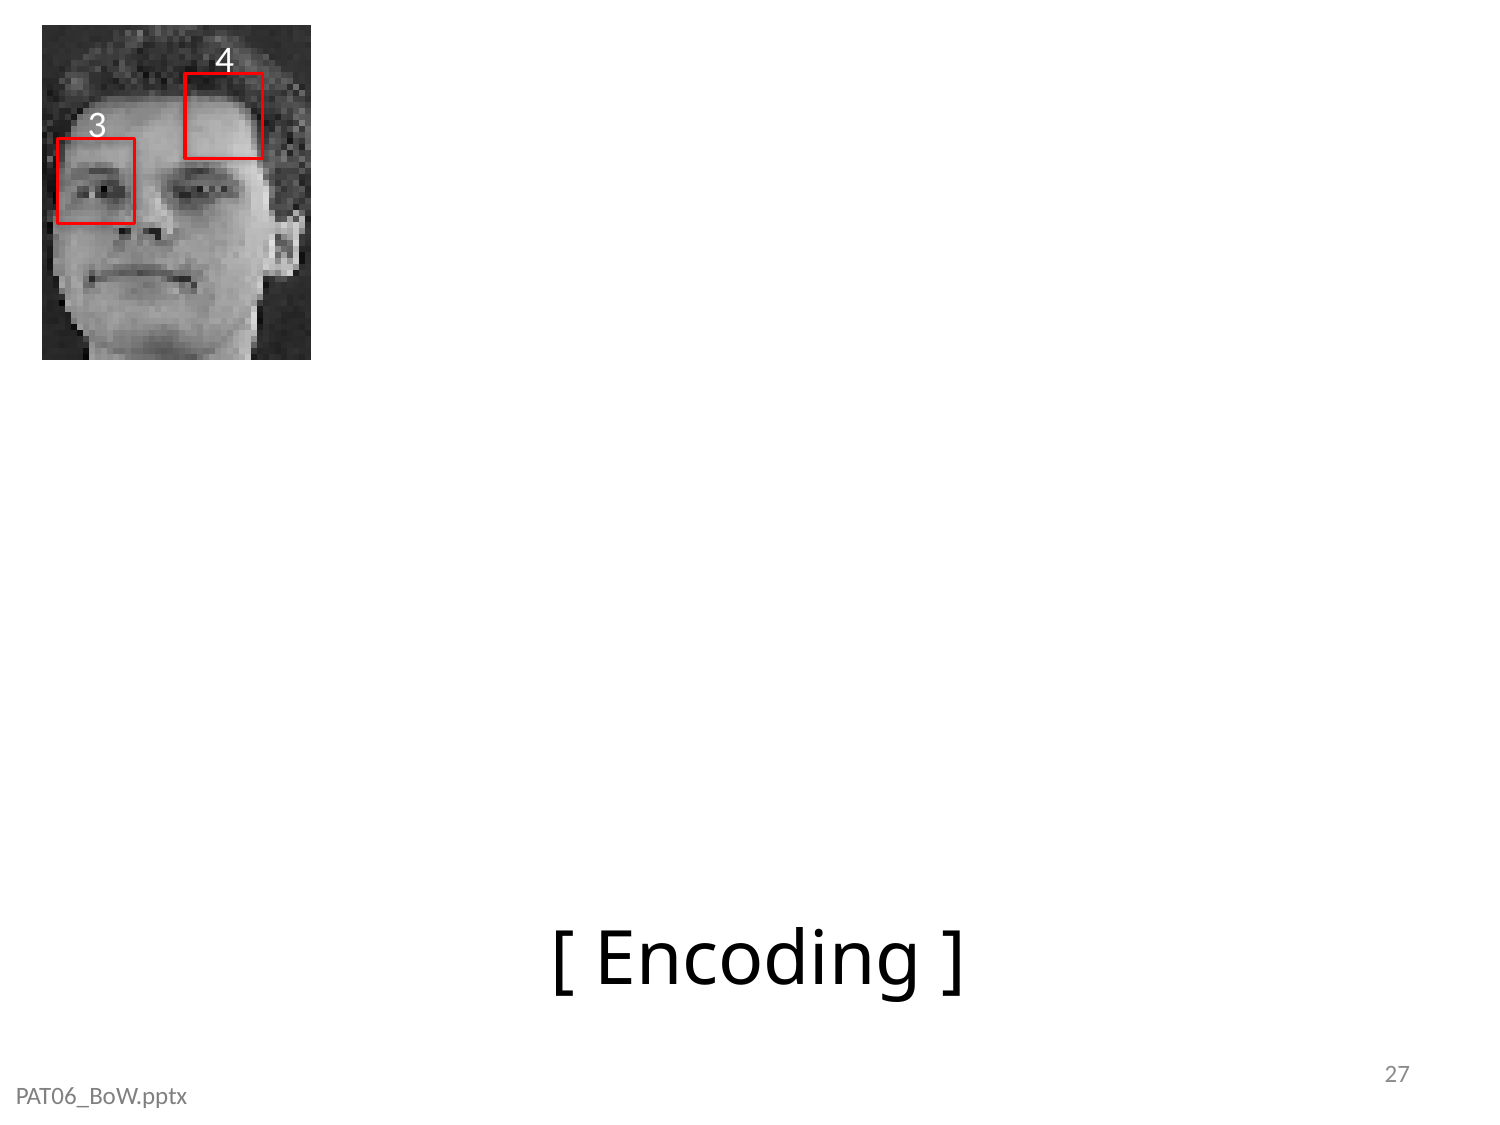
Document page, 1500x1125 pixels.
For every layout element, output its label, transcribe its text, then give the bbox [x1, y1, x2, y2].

text_box PAT06_BoW.pptx [1, 1072, 203, 1118]
text_box [ Encoding ] [535, 901, 981, 1097]
picture [41, 25, 311, 360]
slide_number 27 [1074, 1042, 1425, 1103]
